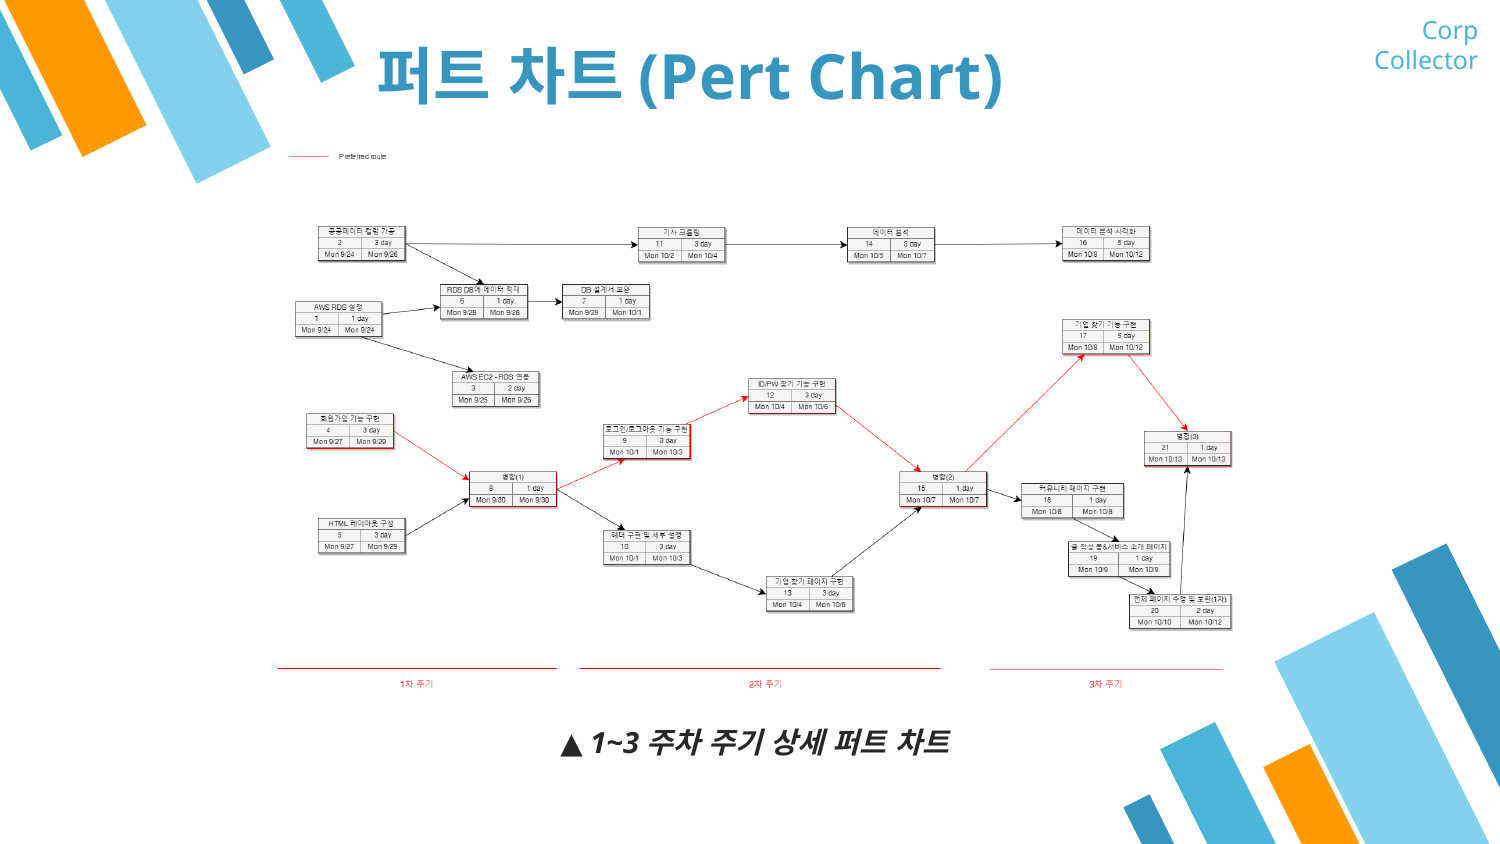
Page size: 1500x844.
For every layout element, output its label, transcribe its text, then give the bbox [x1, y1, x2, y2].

slide_number Corp Collector [1306, 0, 1494, 65]
picture [277, 150, 1233, 693]
title 퍼트 차트(Pert Chart) [361, 14, 1307, 127]
text_box ▲ 1~3주차 주기 상세 퍼트 차트 [545, 717, 965, 767]
